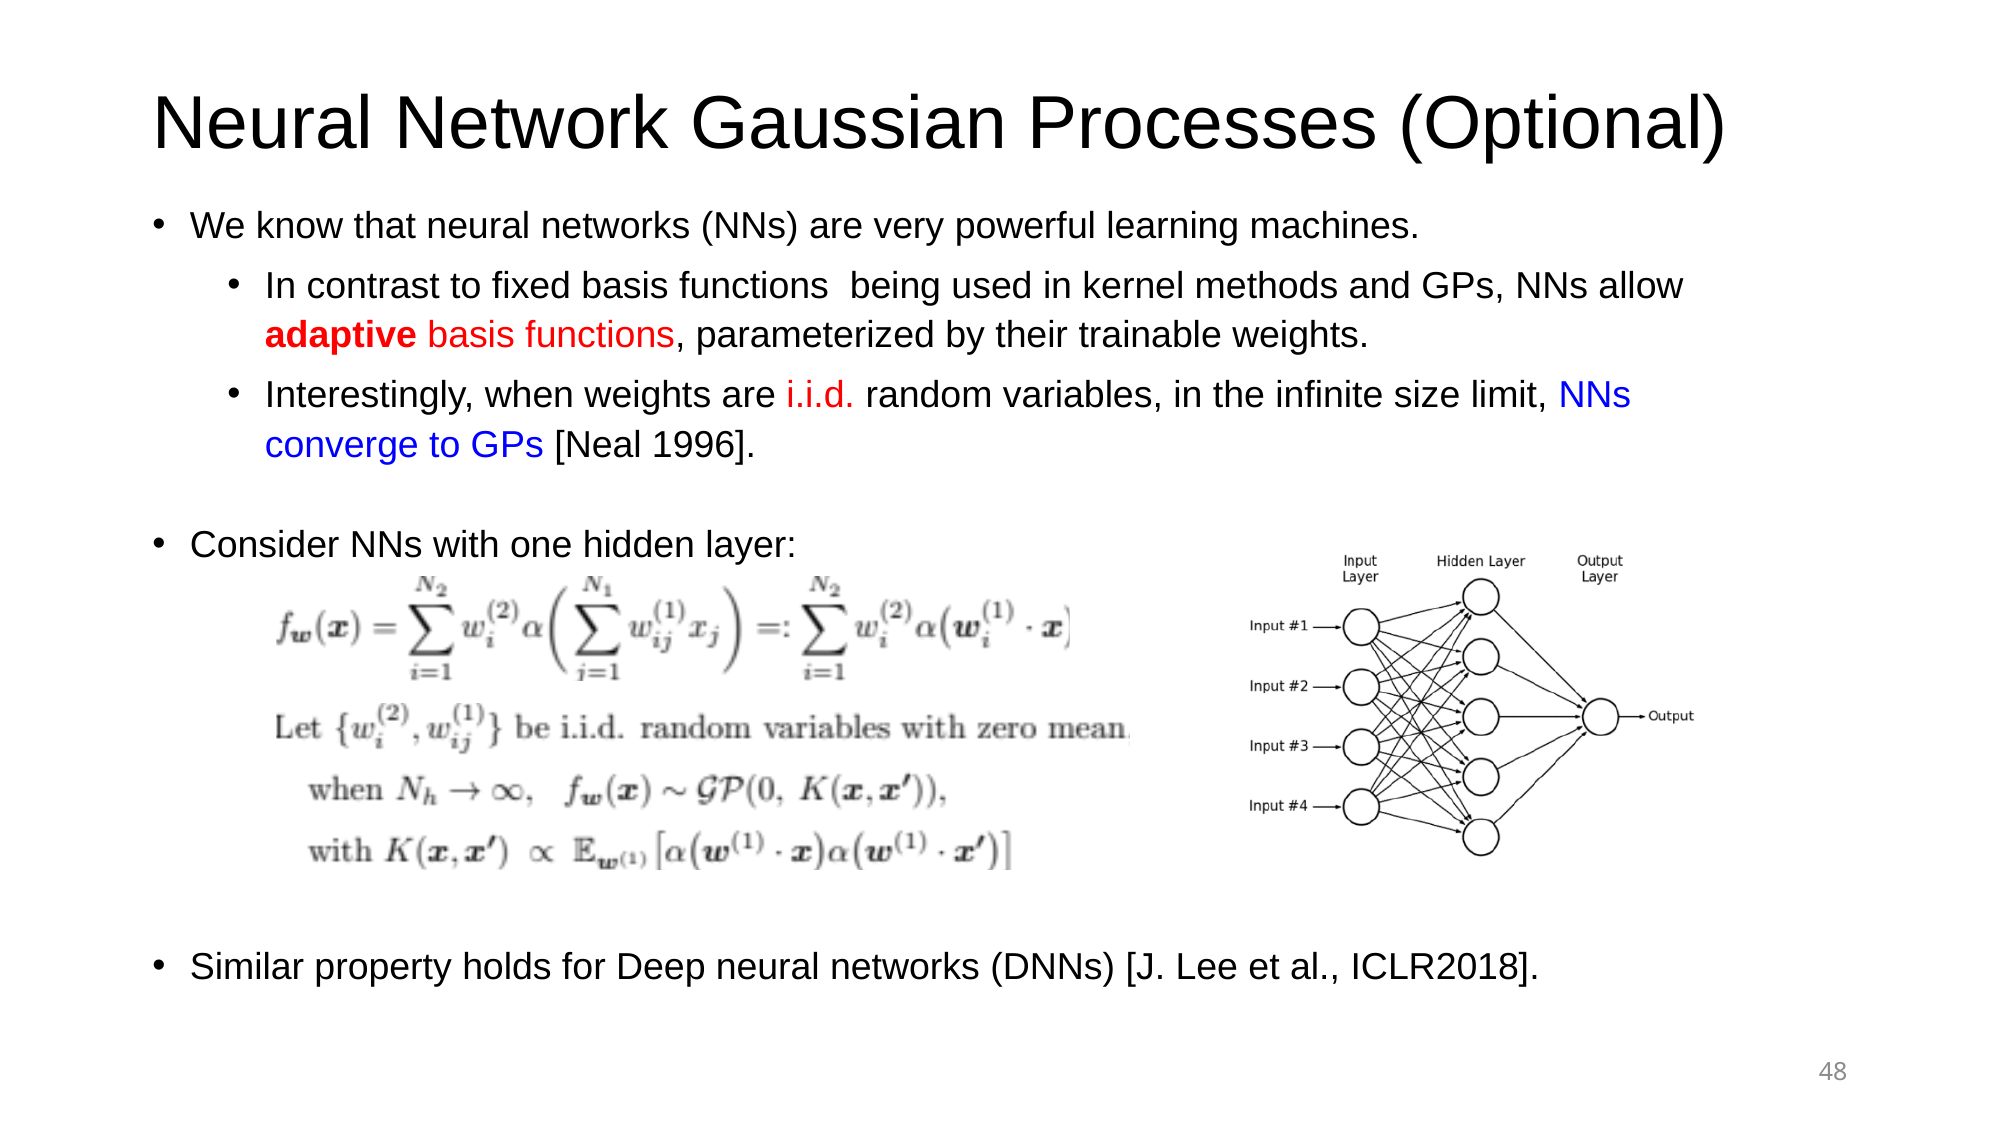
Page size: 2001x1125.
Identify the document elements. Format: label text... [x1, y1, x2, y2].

picture [276, 703, 1130, 870]
picture [1248, 545, 1699, 862]
slide_number 48 [1412, 1042, 1863, 1103]
title Neural Network Gaussian Processes (Optional) [137, 59, 1863, 189]
picture [276, 576, 1070, 681]
